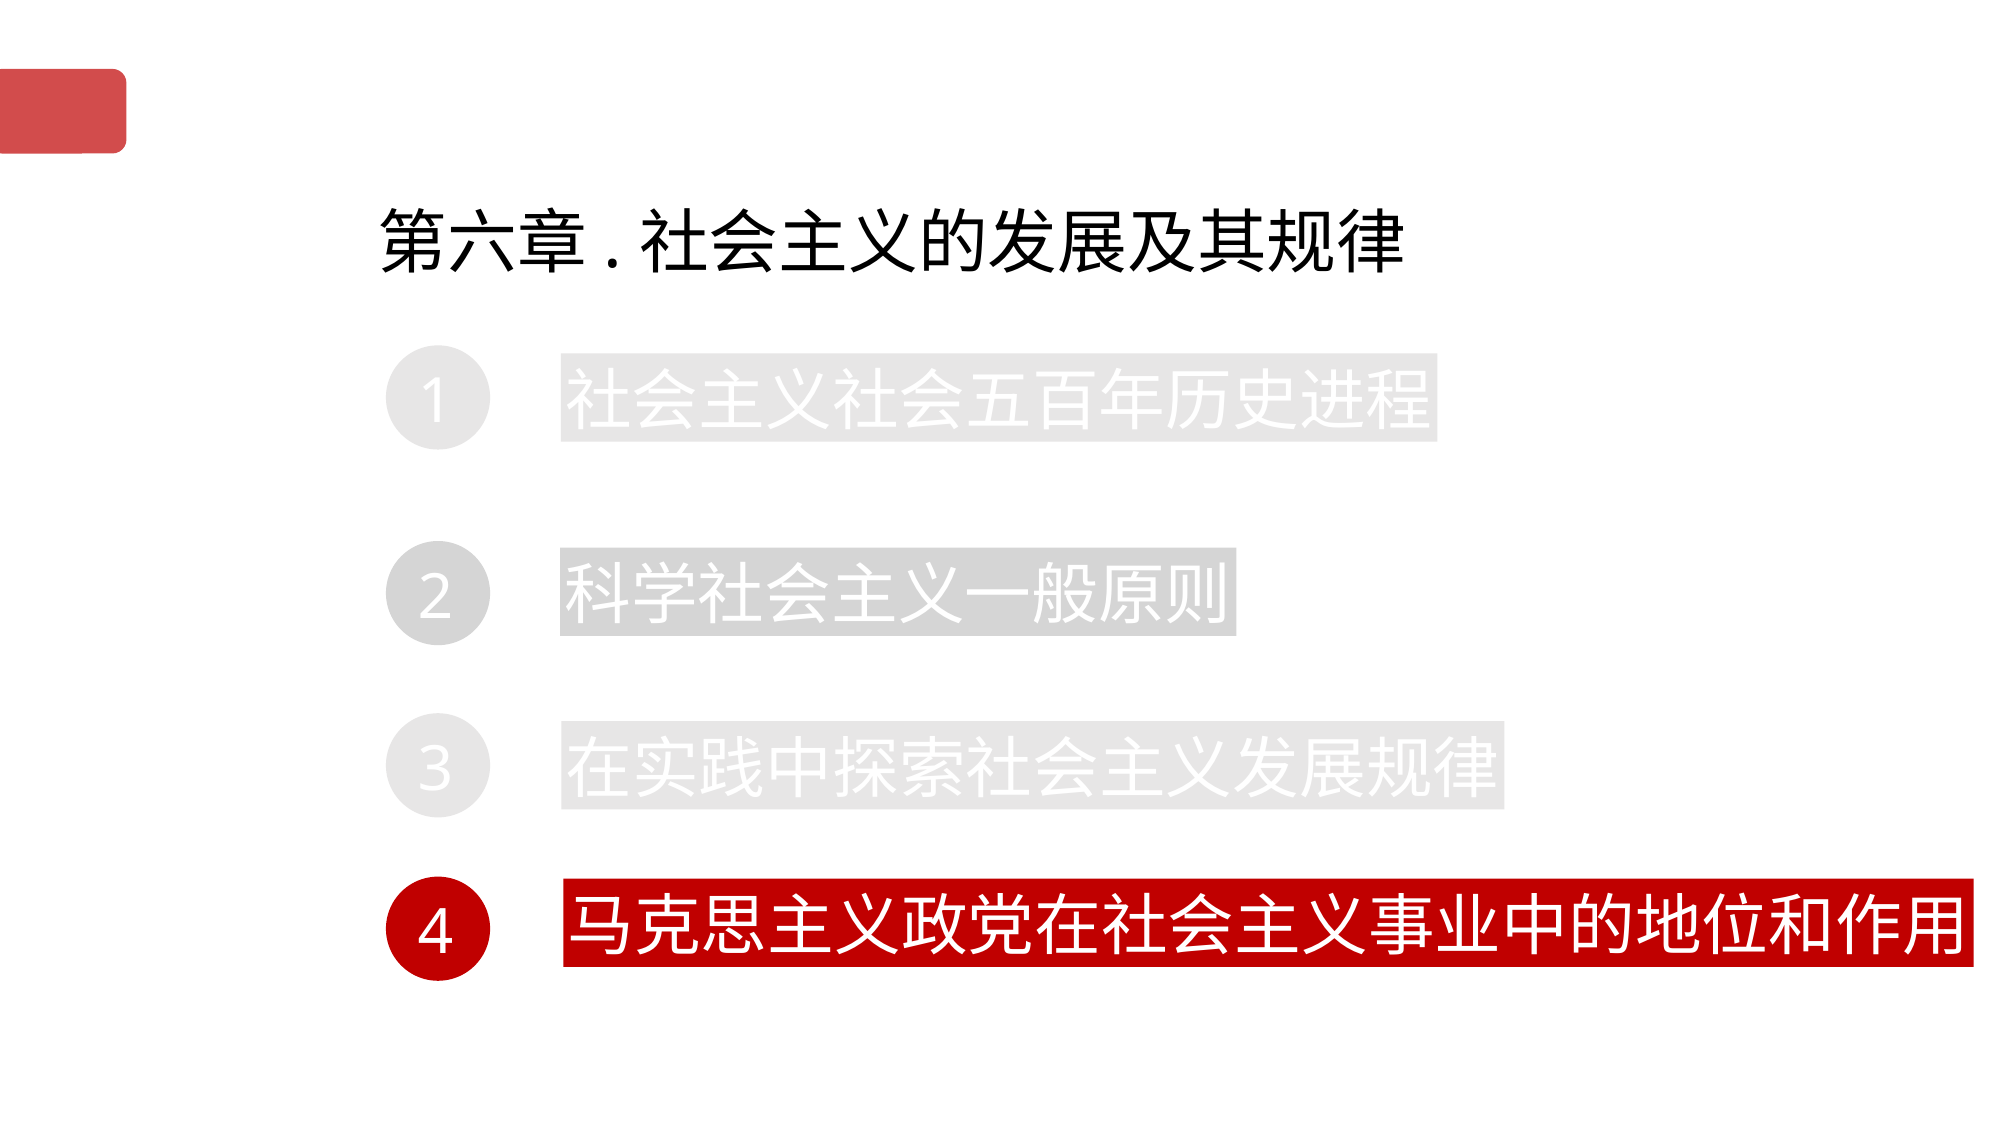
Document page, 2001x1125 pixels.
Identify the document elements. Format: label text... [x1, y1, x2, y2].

text_box 马克思主义政党在社会主义事业中的地位和作用 [563, 878, 1974, 967]
text_box 在实践中探索社会主义发展规律 [561, 721, 1505, 810]
text_box 社会主义社会五百年历史进程 [560, 353, 1438, 442]
text_box 2 [385, 541, 491, 646]
text_box 4 [385, 876, 491, 981]
text_box 科学社会主义一般原则 [560, 547, 1237, 636]
text_box 第六章.社会主义的发展及其规律 [373, 152, 1411, 286]
text_box 1 [385, 345, 491, 450]
text_box 3 [385, 713, 491, 818]
